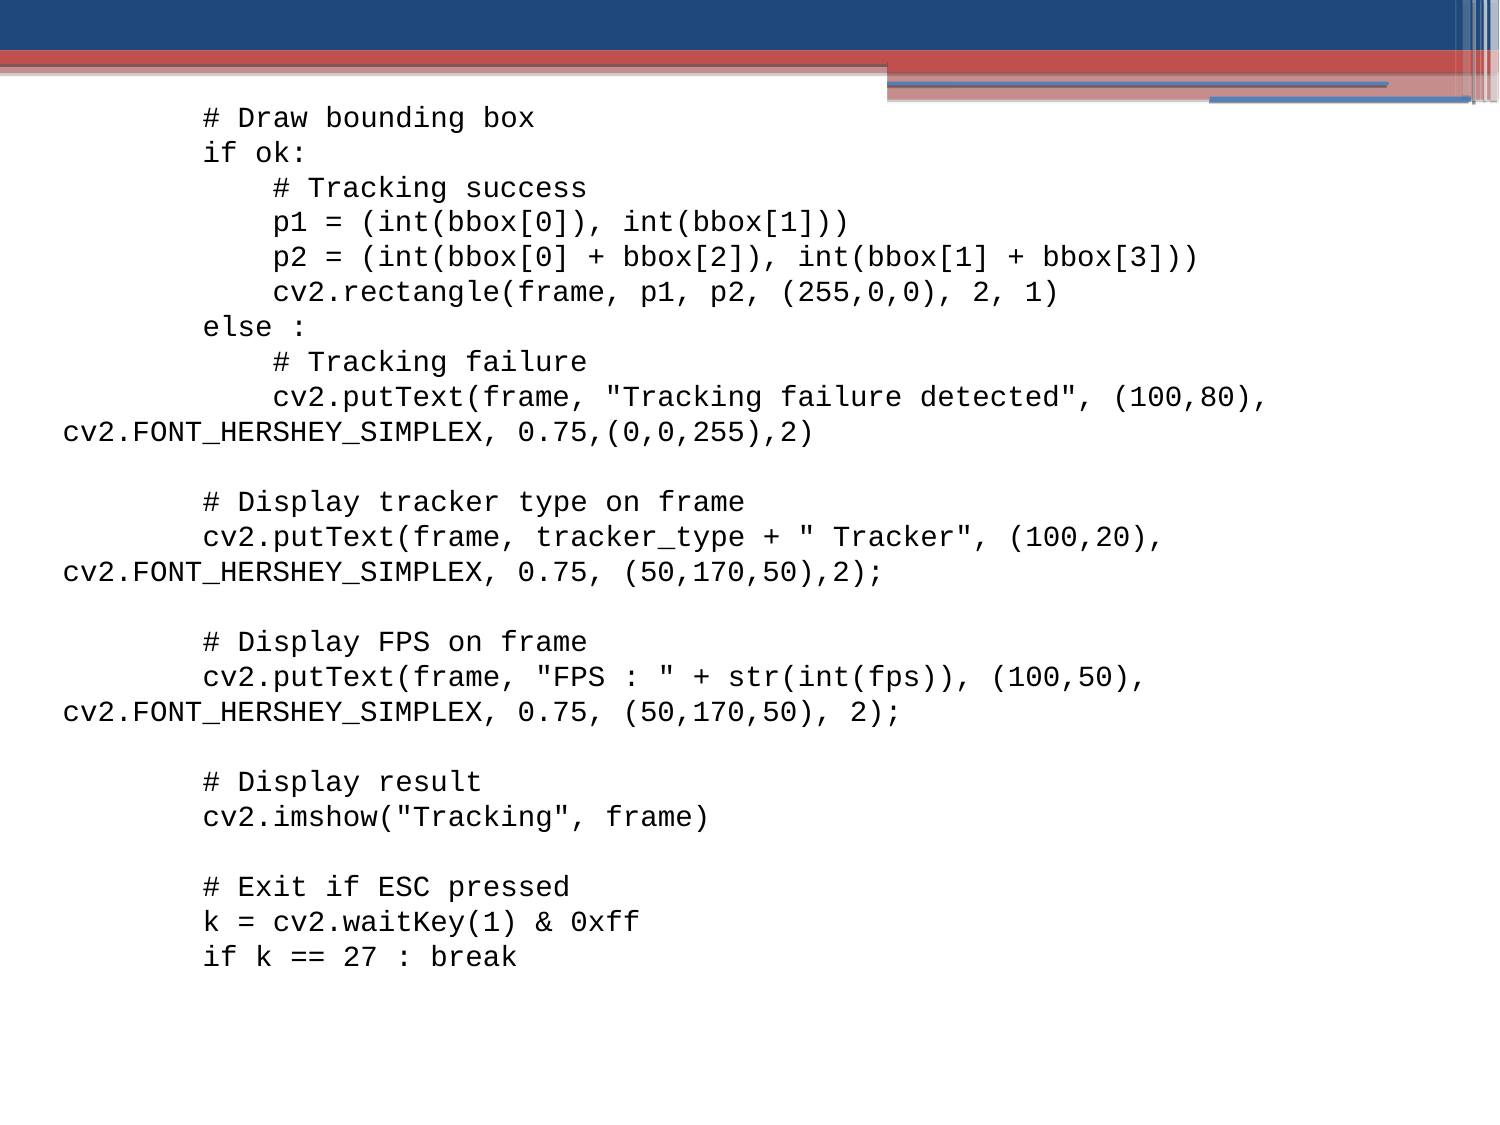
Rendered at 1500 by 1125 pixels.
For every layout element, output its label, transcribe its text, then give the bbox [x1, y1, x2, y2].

text_box # Draw bounding box if ok: # Tracking success p1 = (int(bbox[0]), int(bbox[1])) p2 = (int(bbox[0] + bbox[2]), int(bbox[1] + bbox[3])) cv2.rectangle(frame, p1, p2, (255,0,0), 2, 1) else : # Tracking failure cv2.putText(frame, "Tracking failure detected", (100,80), cv2.FONT_HERSHEY_SIMPLEX, 0.75,(0,0,255),2) # Display tracker type on frame cv2.putText(frame, tracker_type + " Tracker", (100,20), cv2.FONT_HERSHEY_SIMPLEX, 0.75, (50,170,50),2); # Display FPS on frame cv2.putText(frame, "FPS : " + str(int(fps)), (100,50), cv2.FONT_HERSHEY_SIMPLEX, 0.75, (50,170,50), 2); # Display result cv2.imshow("Tracking", frame) # Exit if ESC pressed k = cv2.waitKey(1) & 0xff if k == 27 : break [47, 90, 1355, 897]
